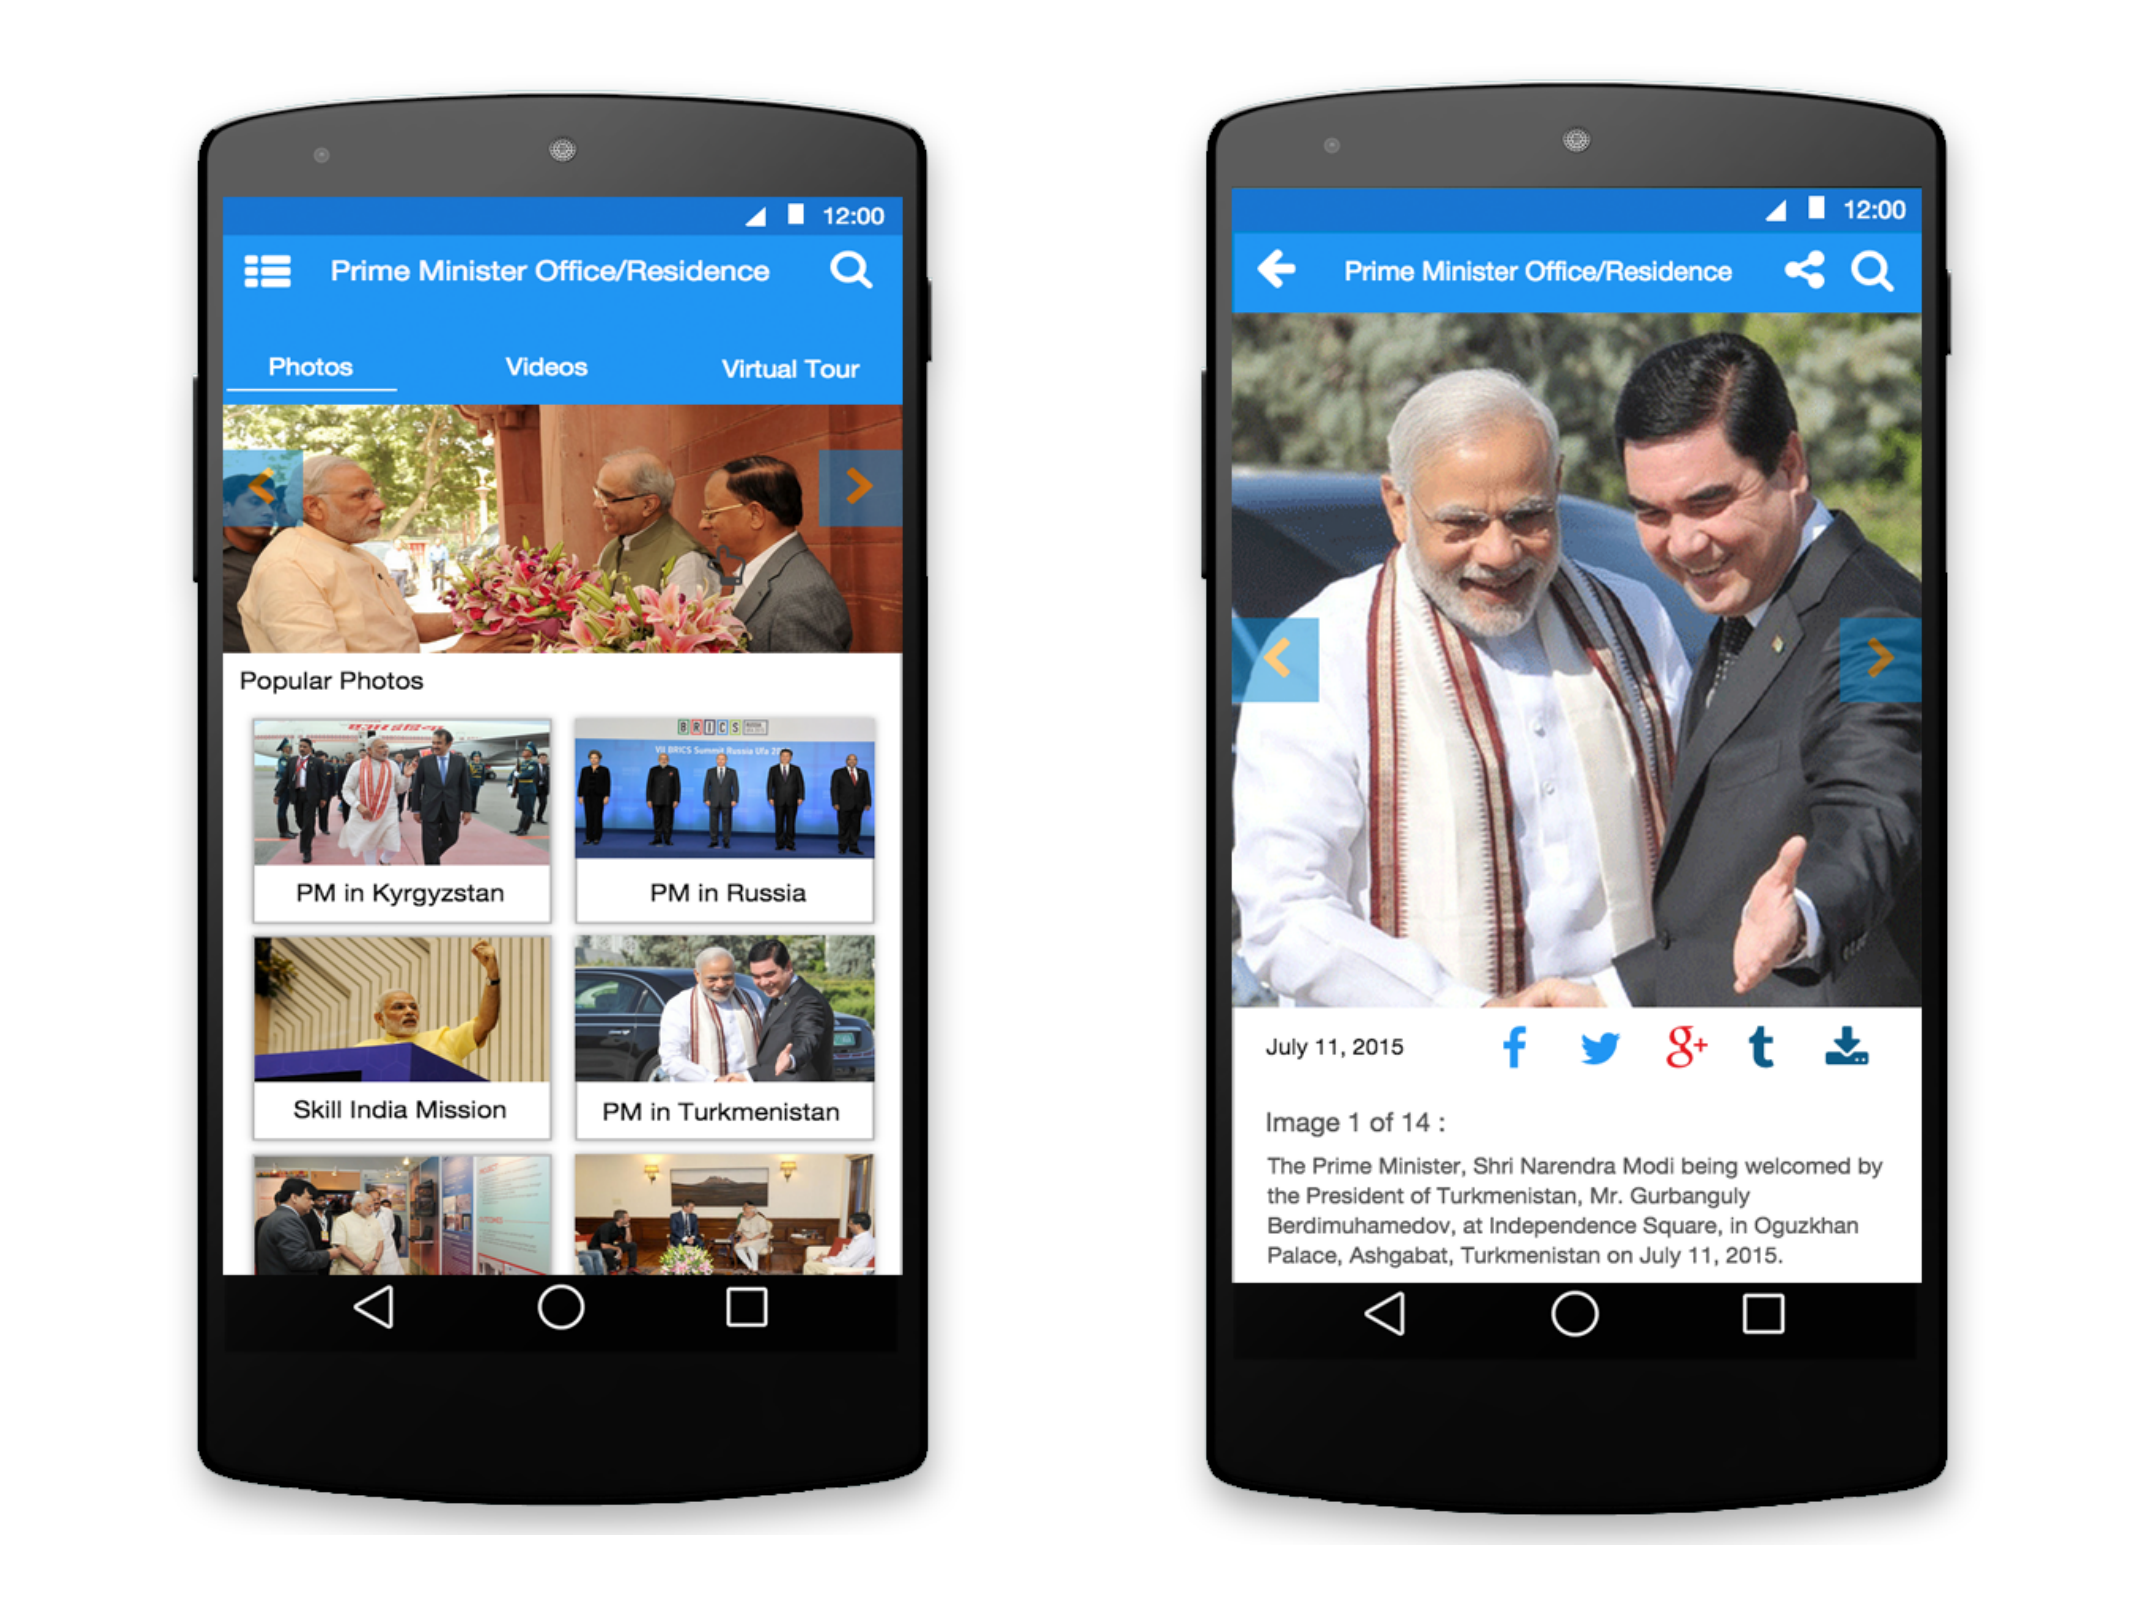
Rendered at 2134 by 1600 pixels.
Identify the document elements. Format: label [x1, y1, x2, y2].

picture [165, 65, 967, 1535]
picture [1173, 54, 1986, 1546]
